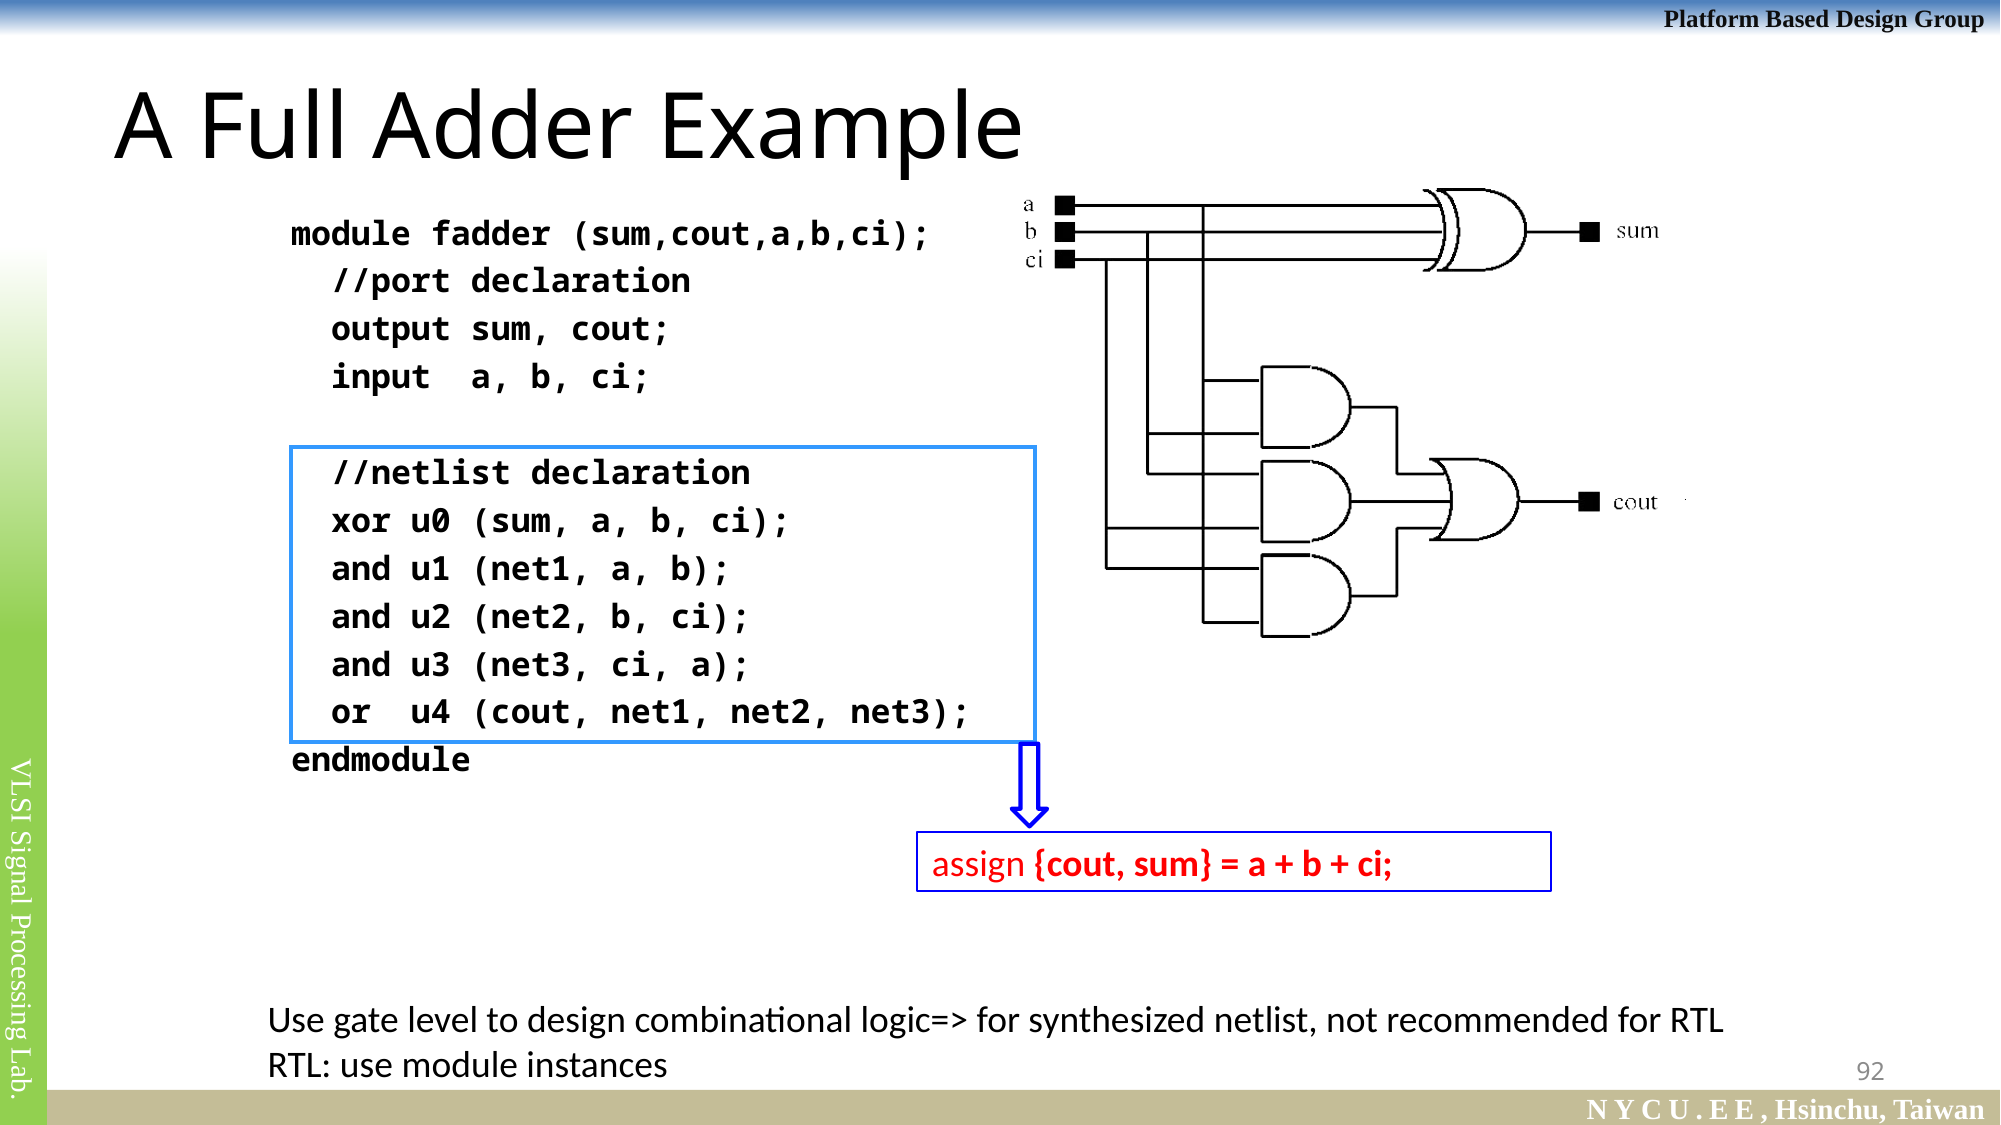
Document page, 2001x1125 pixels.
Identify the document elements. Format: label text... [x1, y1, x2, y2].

text_box Use gate level to design combinational logic=> for synthesized netlist, not recommended for RTL RTL: use module instances [252, 987, 1741, 1093]
title A Full Adder Example [99, 44, 1901, 200]
text_box assign {cout, sum} = a + b + ci; [917, 831, 1551, 892]
picture [1011, 188, 1686, 639]
text_box [1011, 743, 1048, 827]
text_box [0, 472, 47, 476]
text_box [291, 446, 1036, 743]
slide_number 92 [1433, 1042, 1900, 1103]
text_box module fadder (sum,cout,a,b,ci); //port declaration output sum, cout; input a, b, ci; //netlist declaration xor u0 (sum, a, b, ci); and u1 (net1, a, b); and u2 (net2, b, ci); and u3 (net3, ci, a); or u4 (cout, net1, net2, net3); endmodule [276, 196, 986, 786]
